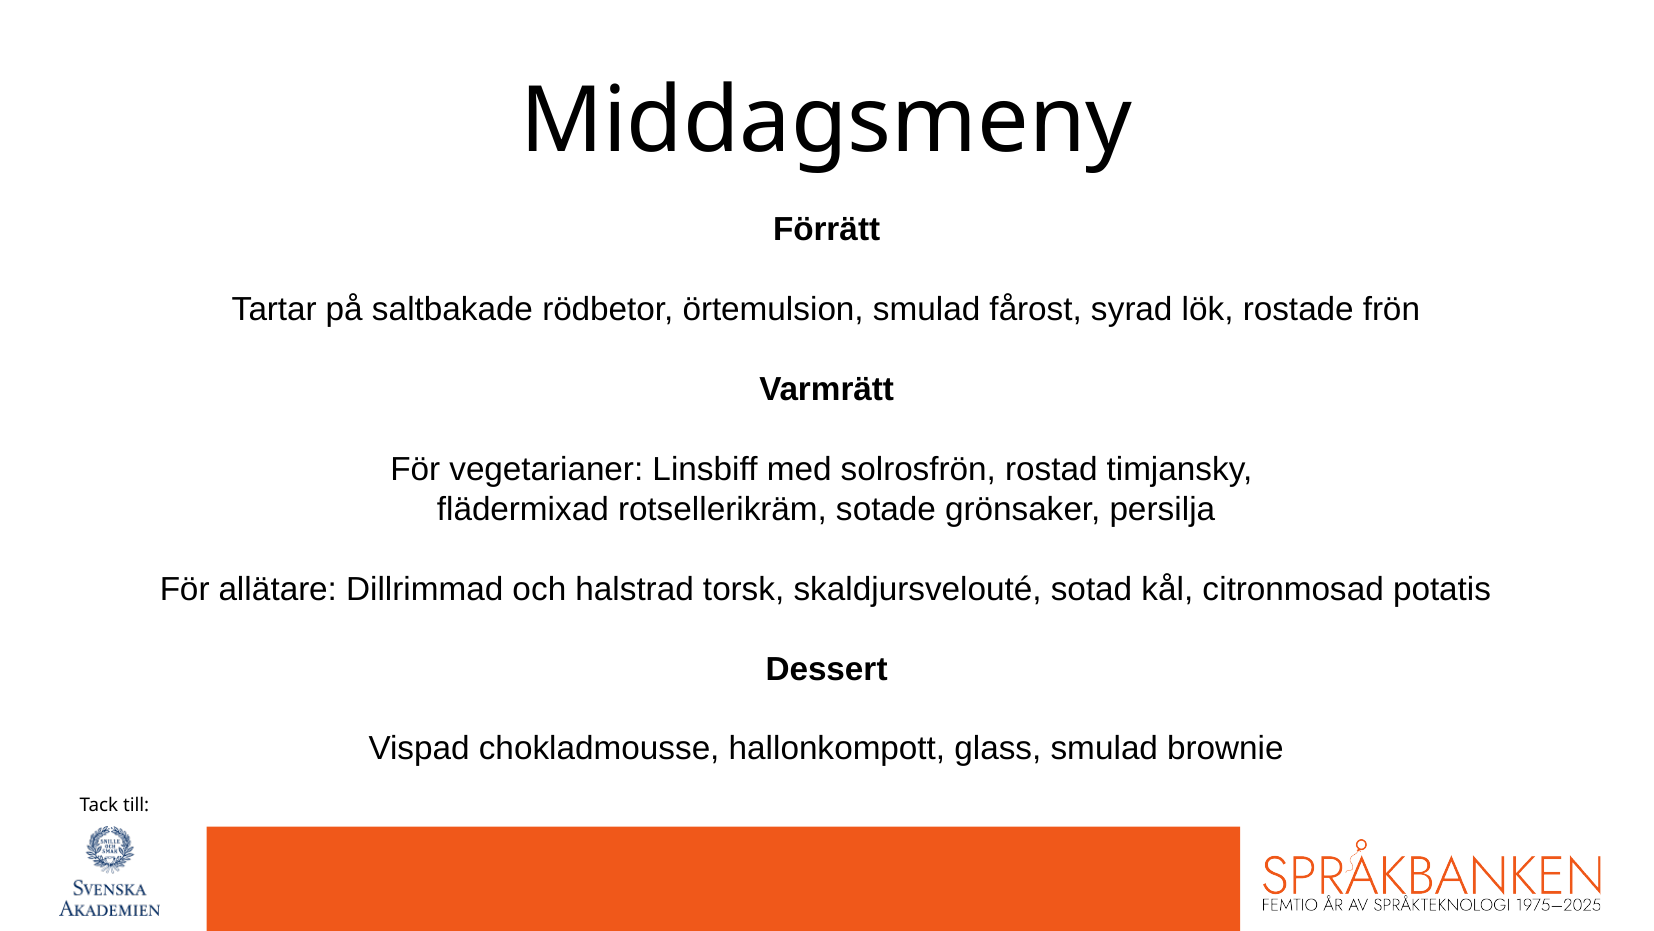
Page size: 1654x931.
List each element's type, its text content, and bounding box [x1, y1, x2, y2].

picture [59, 826, 160, 916]
picture [1263, 839, 1601, 911]
subtitle Förrätt Tartar på saltbakade rödbetor, örtemulsion, smulad fårost, syrad lök, rostade frön Varmrätt För vegetarianer: Linsbiff med solrosfrön, rostad timjansky, flädermixad rotsellerikräm, sotade grönsaker, persilja För allätare: Dillrimmad och halstrad torsk, skaldjursvelouté, sotad kål, citronmosad potatis Dessert Vispad chokladmousse, hallonkompott, glass, smulad brownie [82, 217, 1571, 757]
title Middagsmeny [82, 37, 1571, 193]
